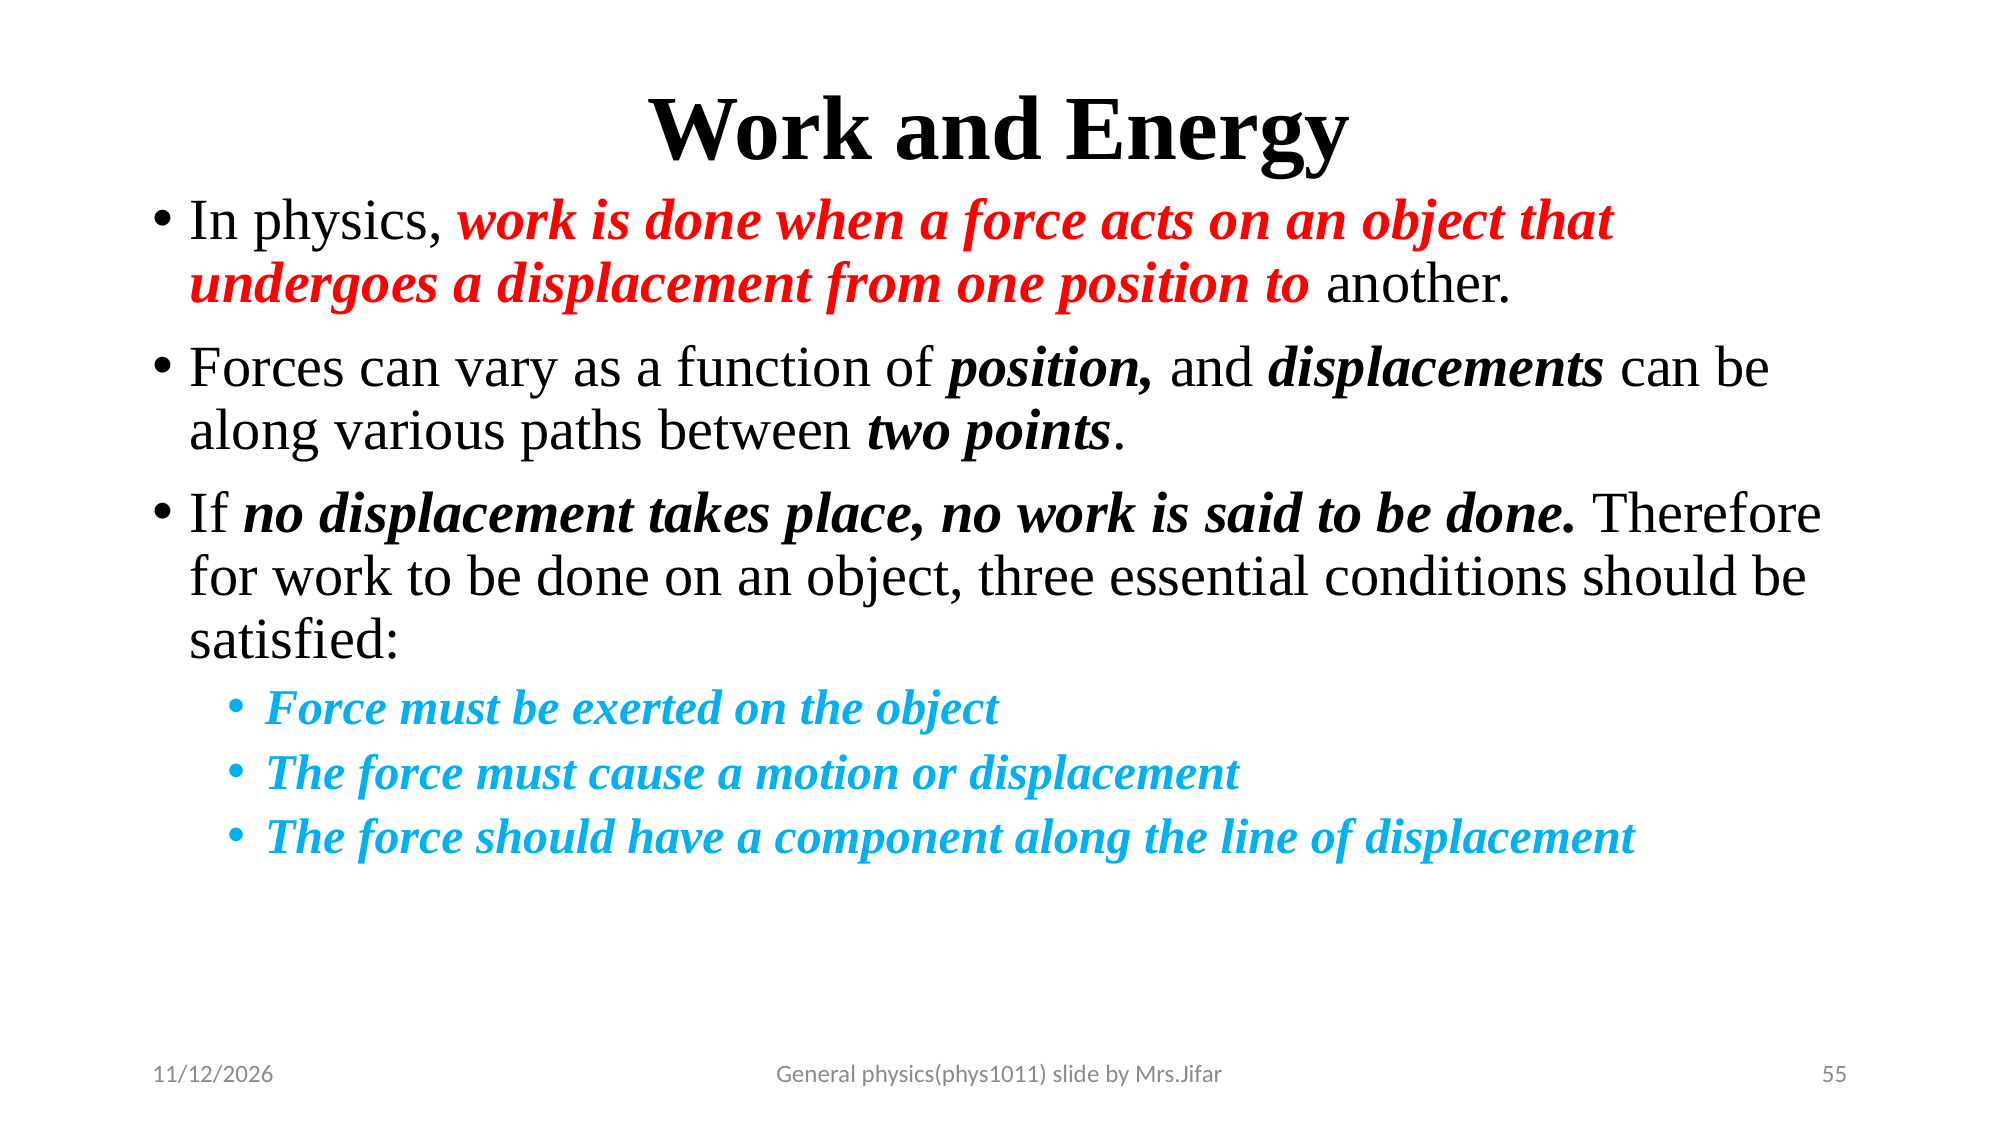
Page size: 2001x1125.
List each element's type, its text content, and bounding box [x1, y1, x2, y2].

slide_number 13-Jan-20 [137, 1042, 588, 1103]
title Work and Energy [137, 59, 1863, 182]
list In physics, work is done when a force acts on an object that undergoes a displacement from one position to another. Forces can vary as a function of position, and displacements can be along various paths between two points. If no displacement takes place, no work is said to be done. Therefore for work to be done on an object, three essential conditions should be satisfied: Force must be exerted on the object The force must cause a motion or displacement The force should have a component along the line of displacement [137, 182, 1863, 1014]
footer General physics(phys1011) slide by Mrs.Jifar [662, 1042, 1338, 1103]
slide_number 55 [1412, 1042, 1863, 1103]
